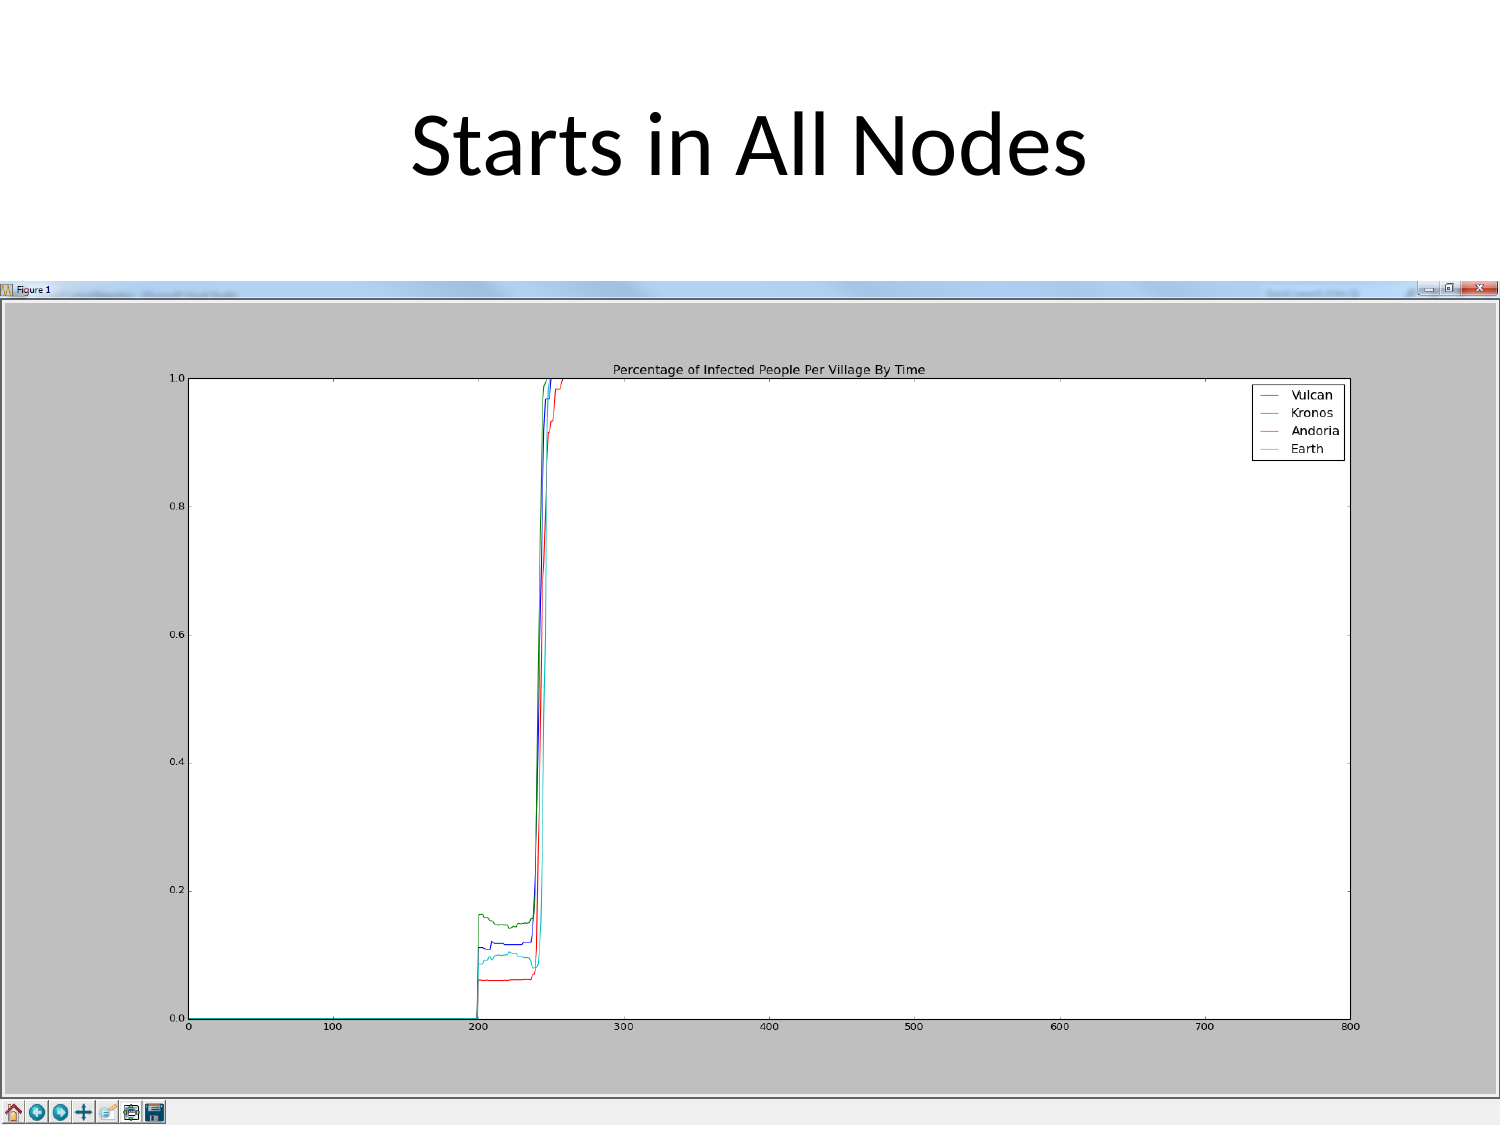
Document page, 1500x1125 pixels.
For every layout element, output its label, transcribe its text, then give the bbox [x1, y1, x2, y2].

picture [0, 280, 1500, 1125]
title Starts in All Nodes [75, 45, 1425, 233]
